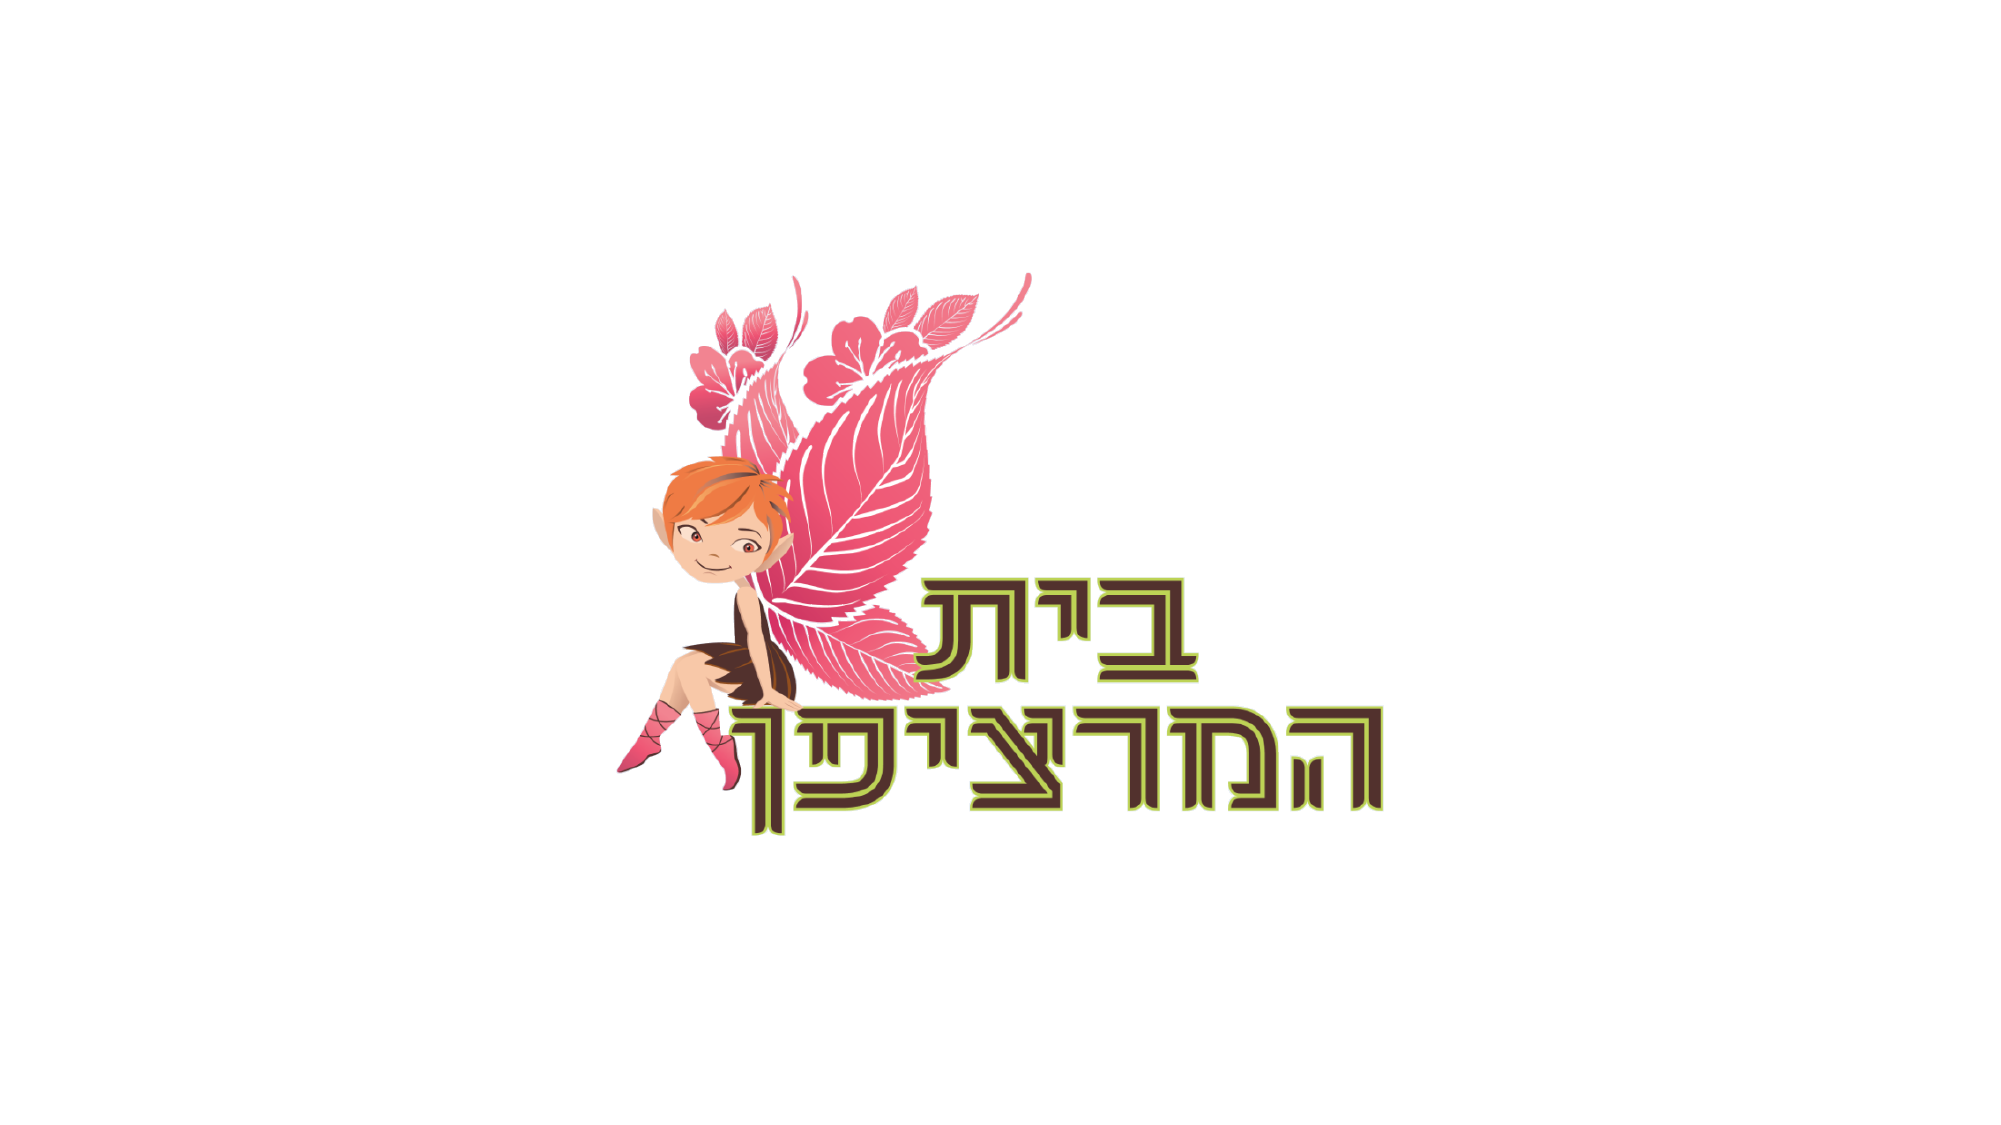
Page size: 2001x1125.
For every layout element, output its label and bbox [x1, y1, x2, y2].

picture [606, 267, 1394, 858]
text_box [530, 249, 1470, 876]
